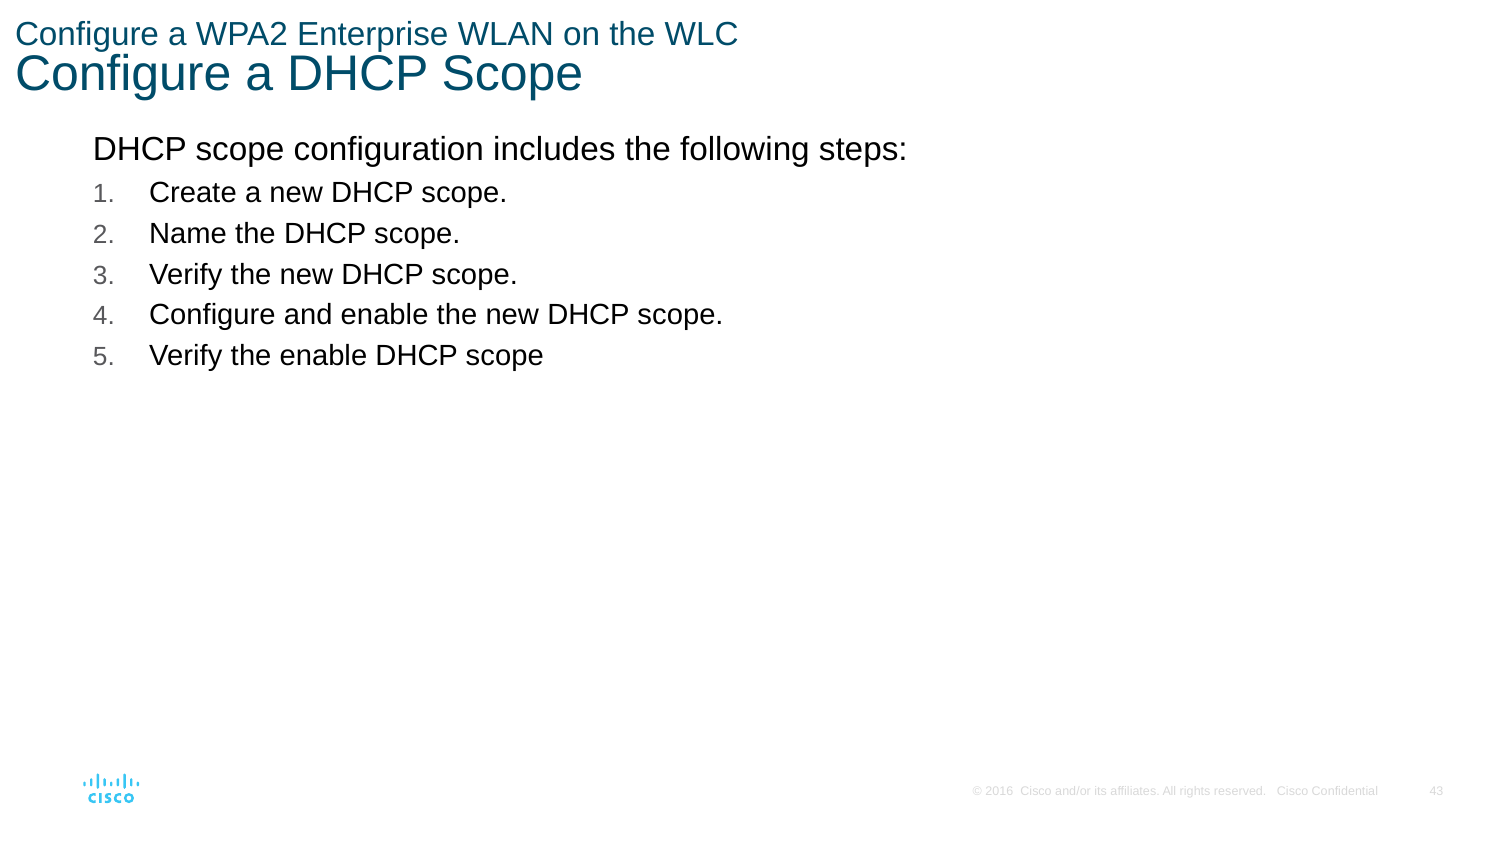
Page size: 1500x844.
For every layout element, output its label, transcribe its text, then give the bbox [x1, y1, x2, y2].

title Configure a WPA2 Enterprise WLAN on the WLC Configure a DHCP Scope [0, 0, 1369, 121]
list DHCP scope configuration includes the following steps: Create a new DHCP scope. Name the DHCP scope. Verify the new DHCP scope. Configure and enable the new DHCP scope. Verify the enable DHCP scope [77, 120, 1437, 726]
